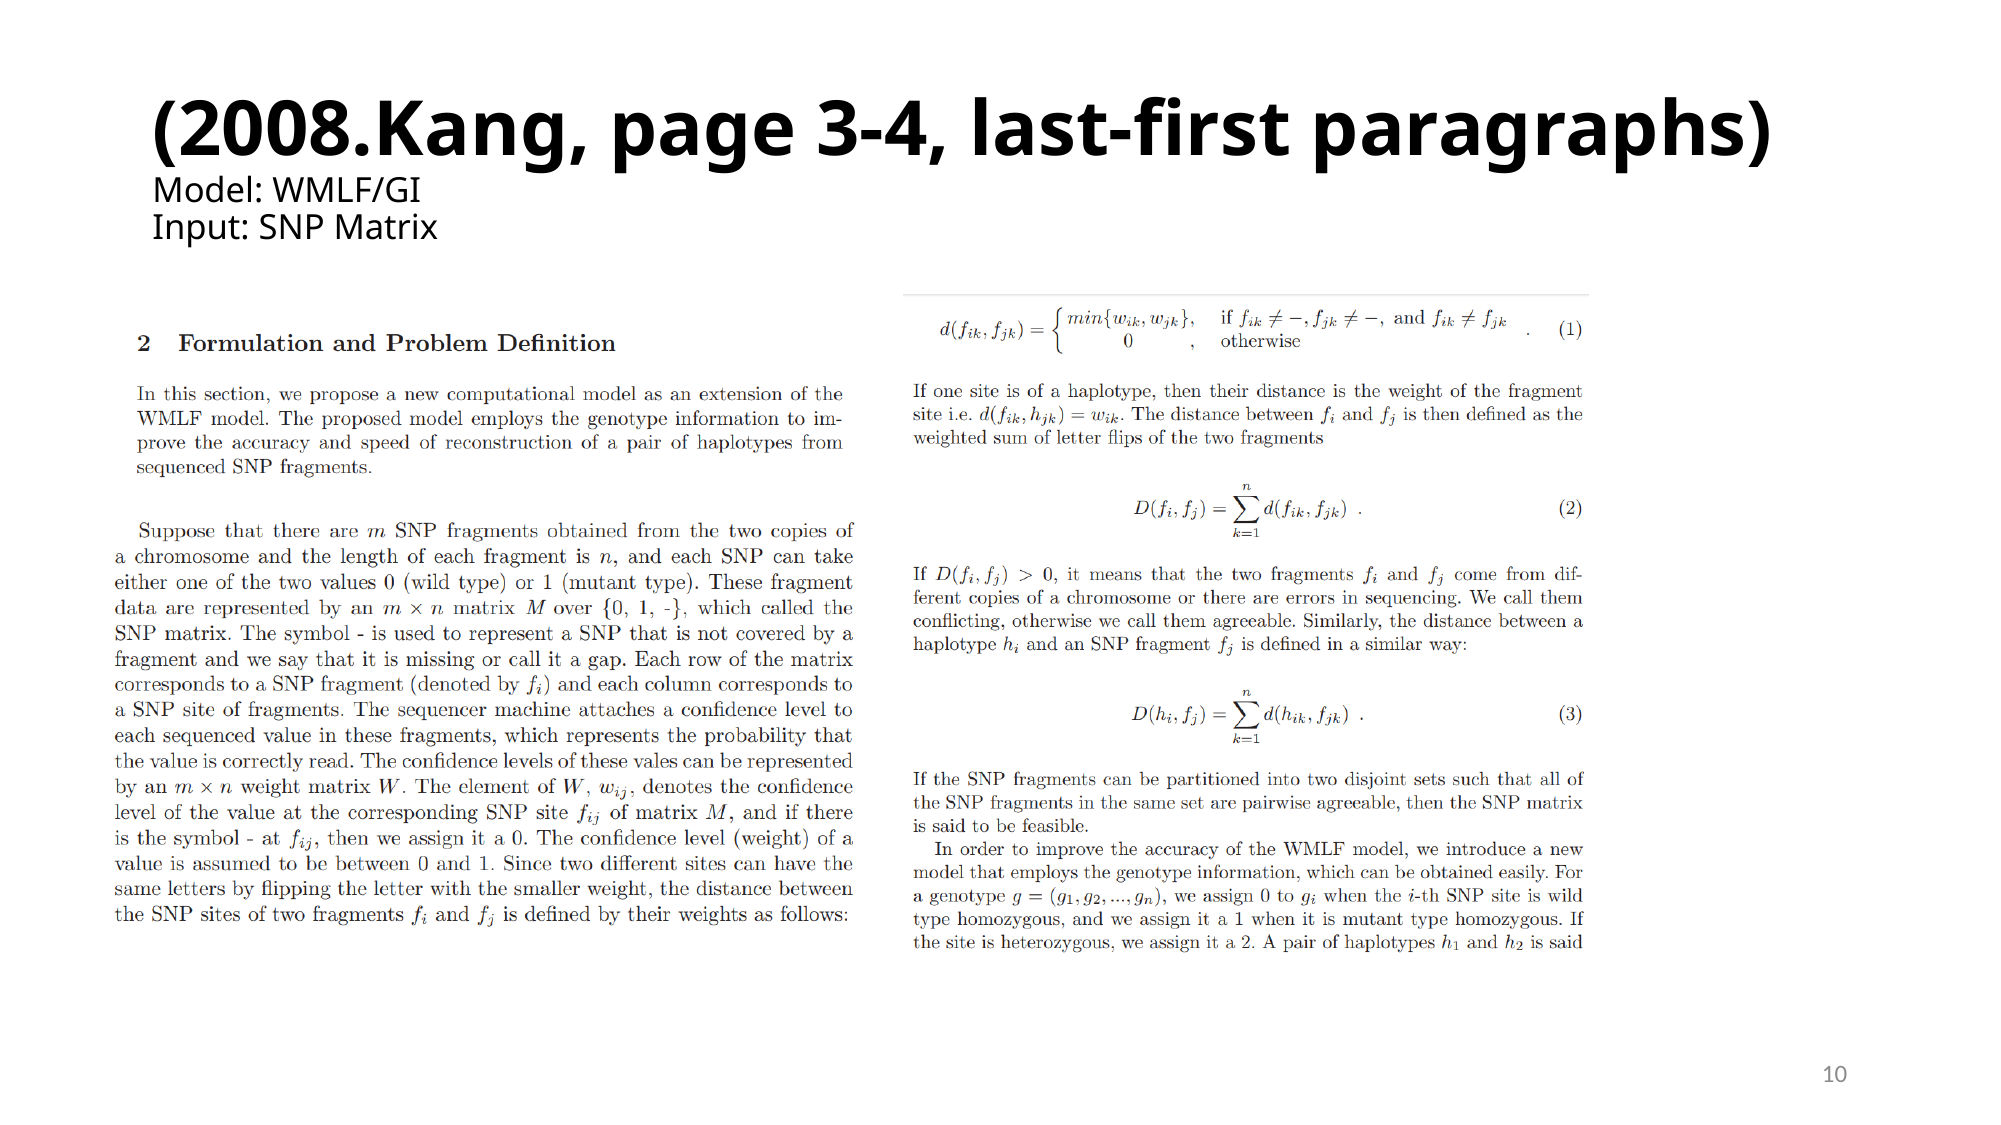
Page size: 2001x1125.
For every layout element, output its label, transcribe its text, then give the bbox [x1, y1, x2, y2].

picture [903, 294, 1589, 955]
picture [105, 512, 863, 934]
picture [137, 330, 847, 482]
title (2008.Kang, page 3-4, last-first paragraphs) Model: WMLF/GI Input: SNP Matrix [137, 59, 1863, 278]
slide_number 9 [1412, 1042, 1863, 1103]
